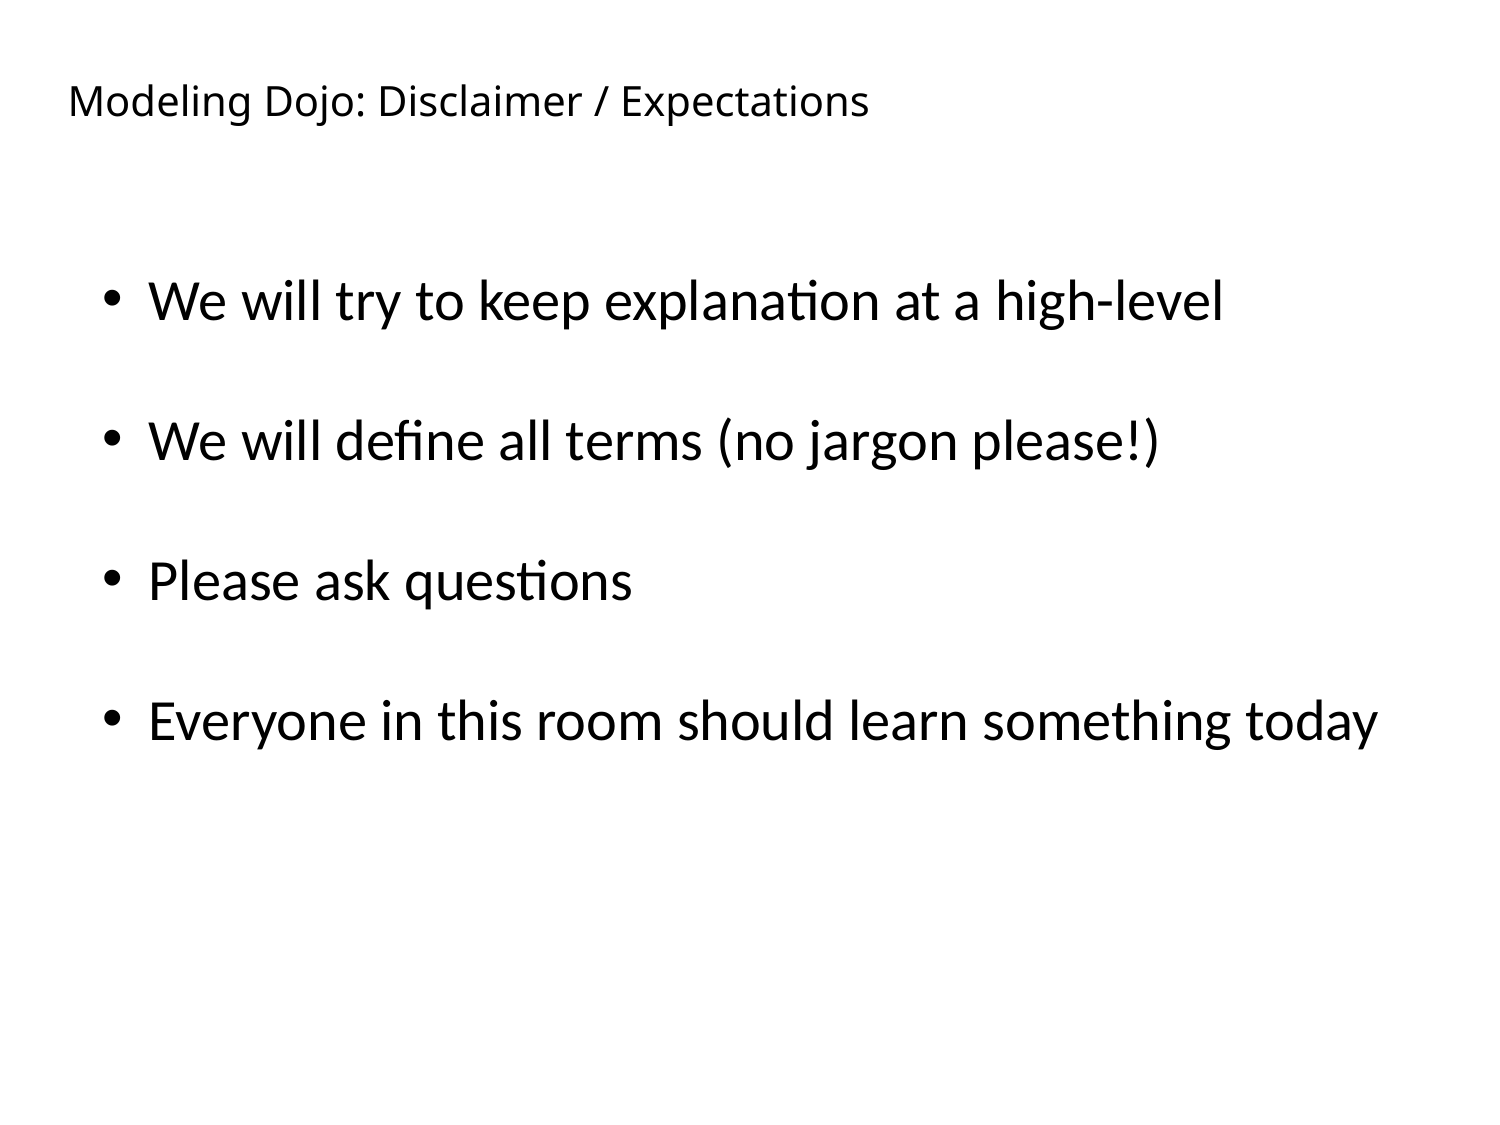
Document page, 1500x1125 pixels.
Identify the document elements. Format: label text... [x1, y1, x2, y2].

text_box We will try to keep explanation at a high-level We will define all terms (no jargon please!) Please ask questions Everyone in this room should learn something today [87, 185, 1407, 900]
text_box Modeling Dojo: Disclaimer / Expectations [52, 67, 896, 133]
